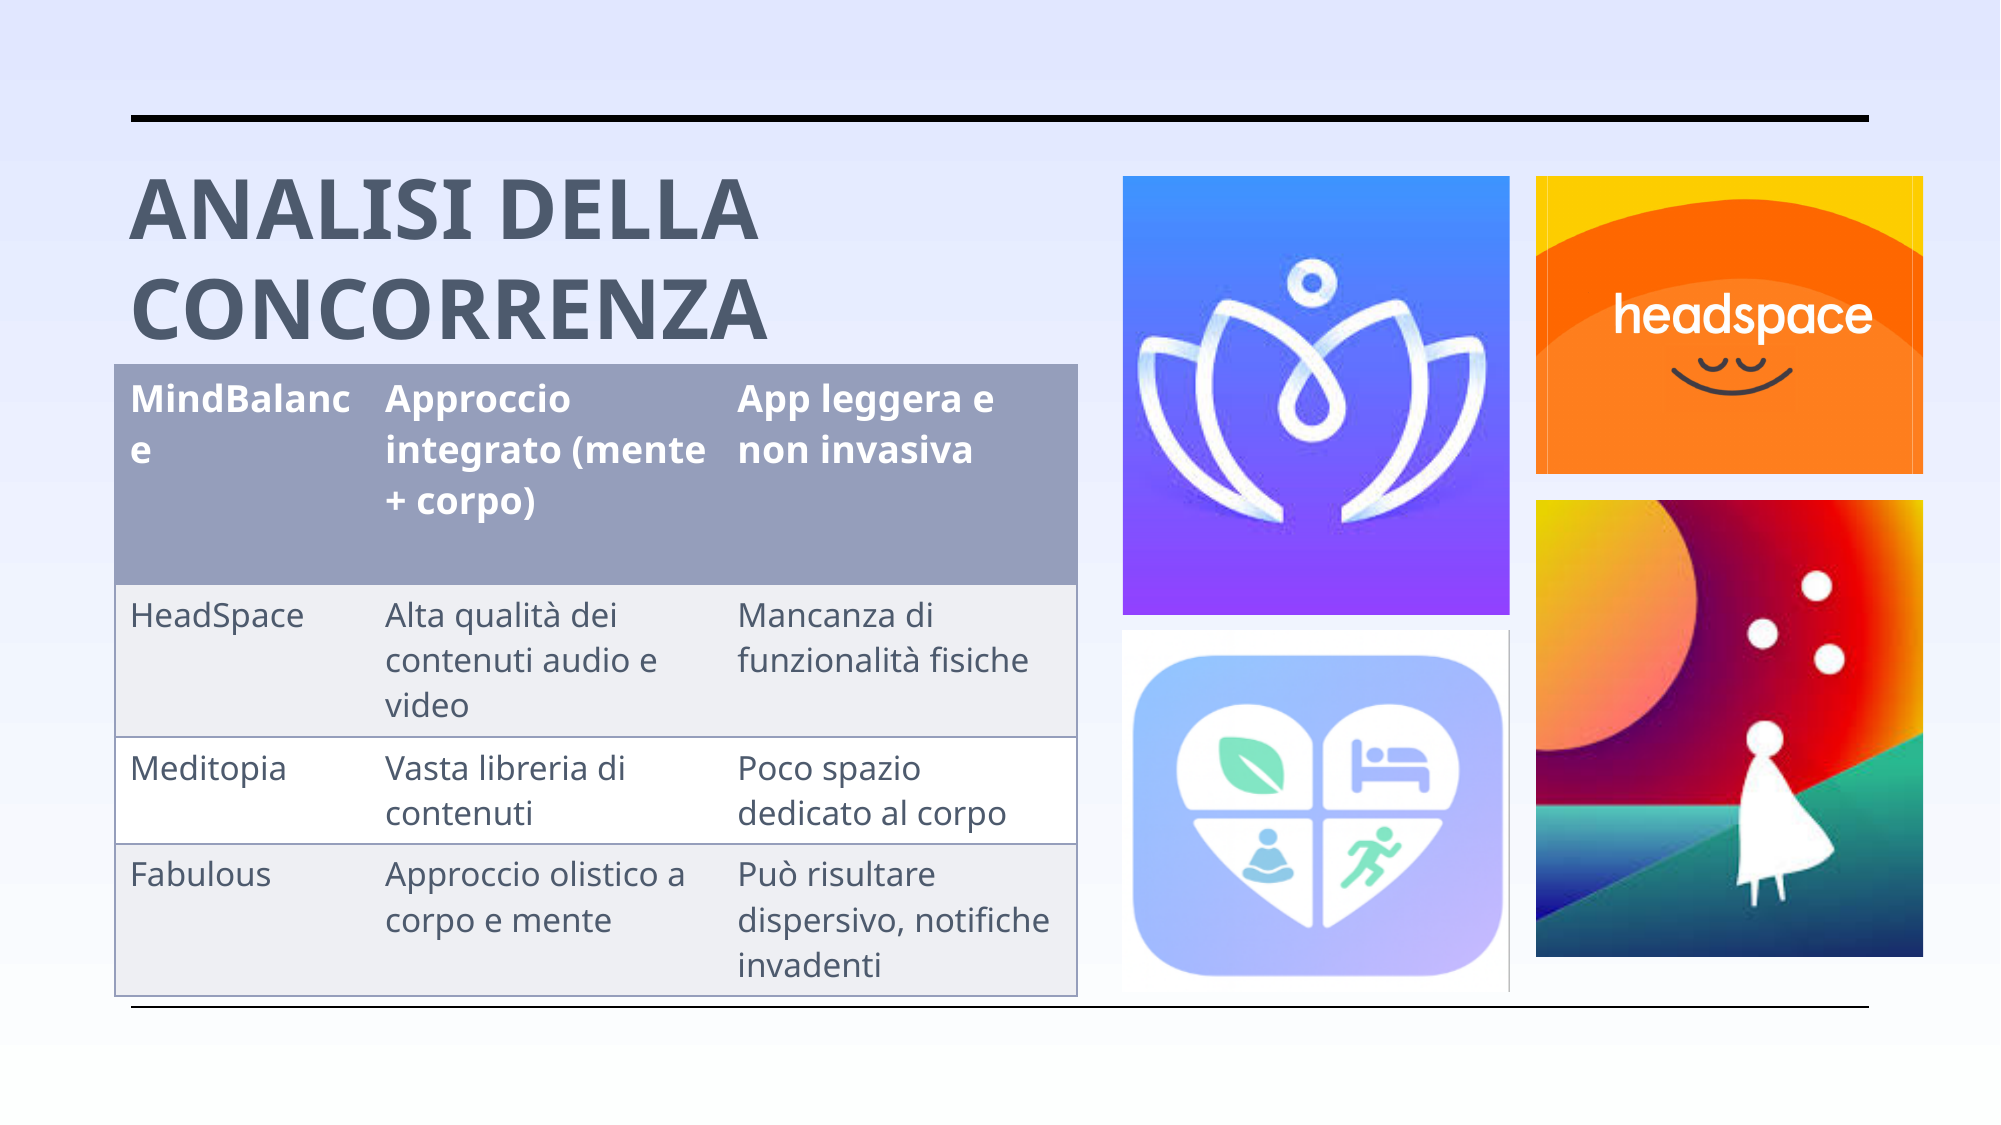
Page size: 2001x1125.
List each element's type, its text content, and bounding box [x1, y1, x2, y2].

table_header App leggera e non invasiva [722, 366, 1076, 583]
picture [1536, 500, 1924, 957]
table_cell Alta qualità dei contenuti audio e video [370, 585, 722, 736]
table_cell Poco spazio dedicato al corpo [722, 738, 1076, 843]
title Analisi della concorrenza [114, 149, 978, 364]
table_cell Fabulous [116, 845, 370, 995]
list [1536, 176, 1924, 474]
table_cell HeadSpace [116, 585, 370, 736]
text_box [0, 0, 2000, 1125]
table_cell Mancanza di funzionalità fisiche [722, 585, 1076, 736]
picture [1122, 630, 1510, 992]
picture [1122, 176, 1510, 615]
table_header MindBalance [116, 366, 370, 583]
table_cell Vasta libreria di contenuti [370, 738, 722, 843]
table_header Approccio integrato (mente + corpo) [370, 366, 722, 583]
table_cell Approccio olistico a corpo e mente [370, 845, 722, 995]
table_cell Meditopia [116, 738, 370, 843]
table_cell Può risultare dispersivo, notifiche invadenti [722, 845, 1076, 995]
